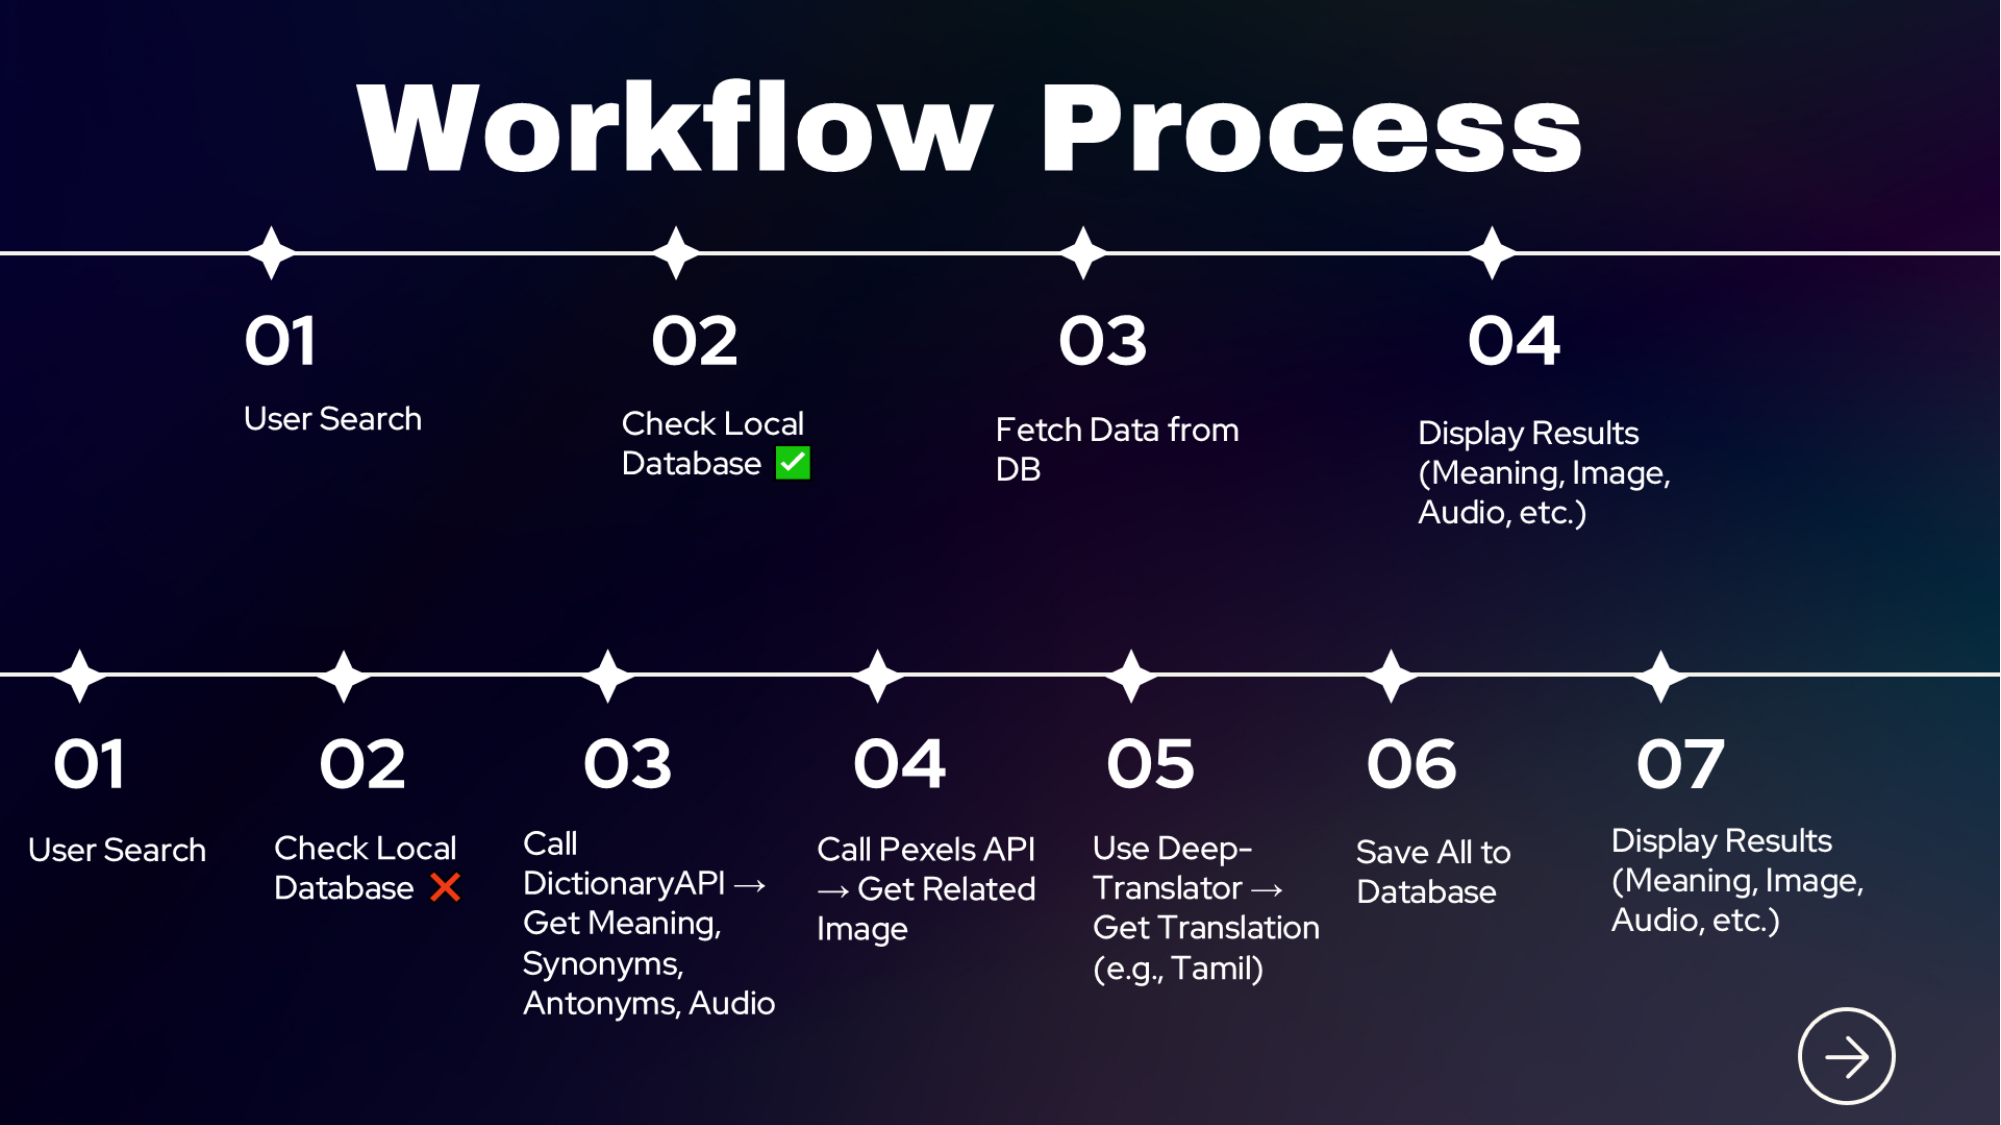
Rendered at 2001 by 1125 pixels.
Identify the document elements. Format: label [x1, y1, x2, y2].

list [0, 0, 2000, 1125]
